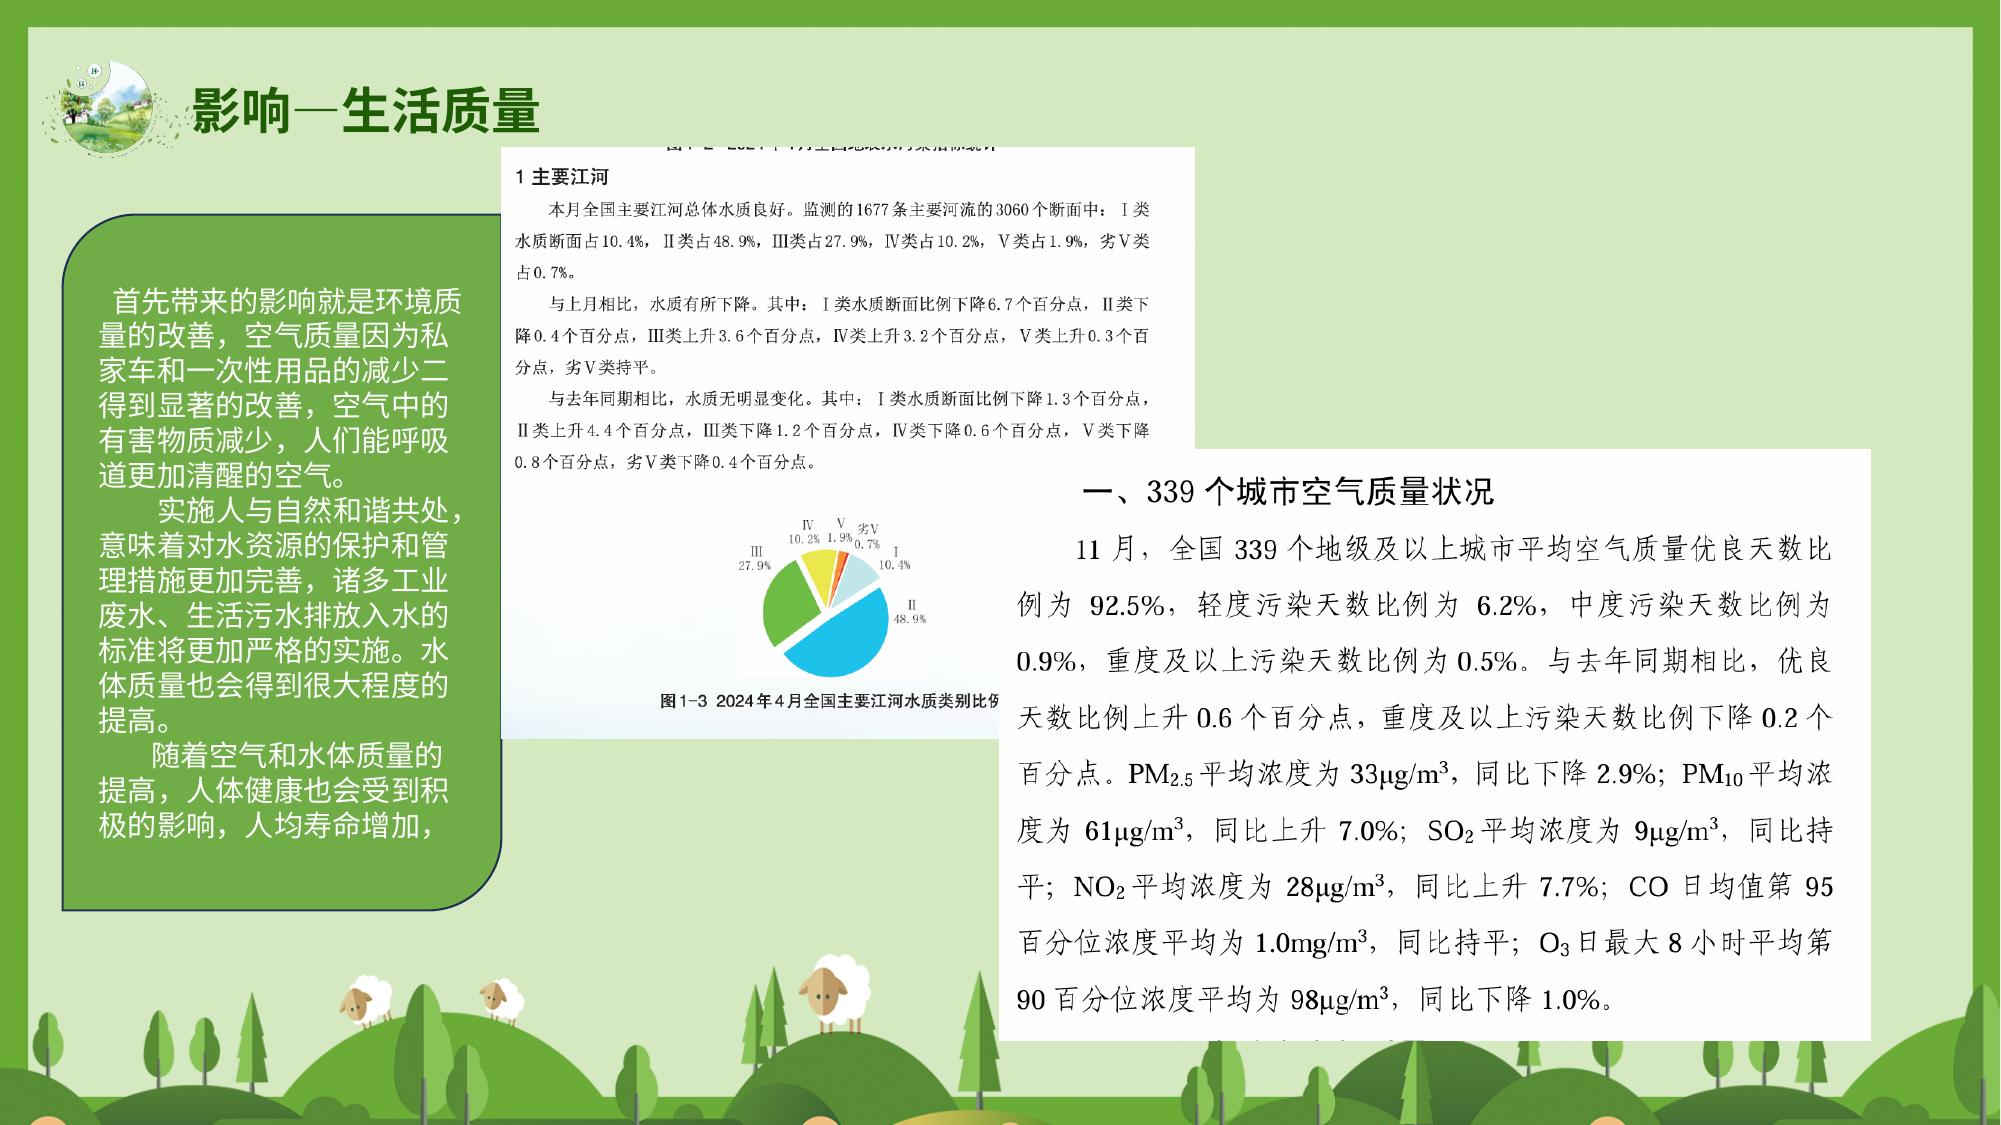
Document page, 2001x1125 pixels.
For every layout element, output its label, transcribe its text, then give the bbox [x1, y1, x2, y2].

text_box 首先带来的影响就是环境质量的改善，空气质量因为私家车和一次性用品的减少二得到显著的改善，空气中的有害物质减少，人们能呼吸道更加清醒的空气。 实施人与自然和谐共处，意味着对水资源的保护和管理措施更加完善，诸多工业废水、生活污水排放入水的标准将更加严格的实施。水体质量也会得到很大程度的提高。 随着空气和水体质量的提高，人体健康也会受到积极的影响，人均寿命增加， [61, 213, 503, 912]
text_box 影响—生活质量 [201, 71, 616, 147]
picture [0, 0, 2001, 1125]
